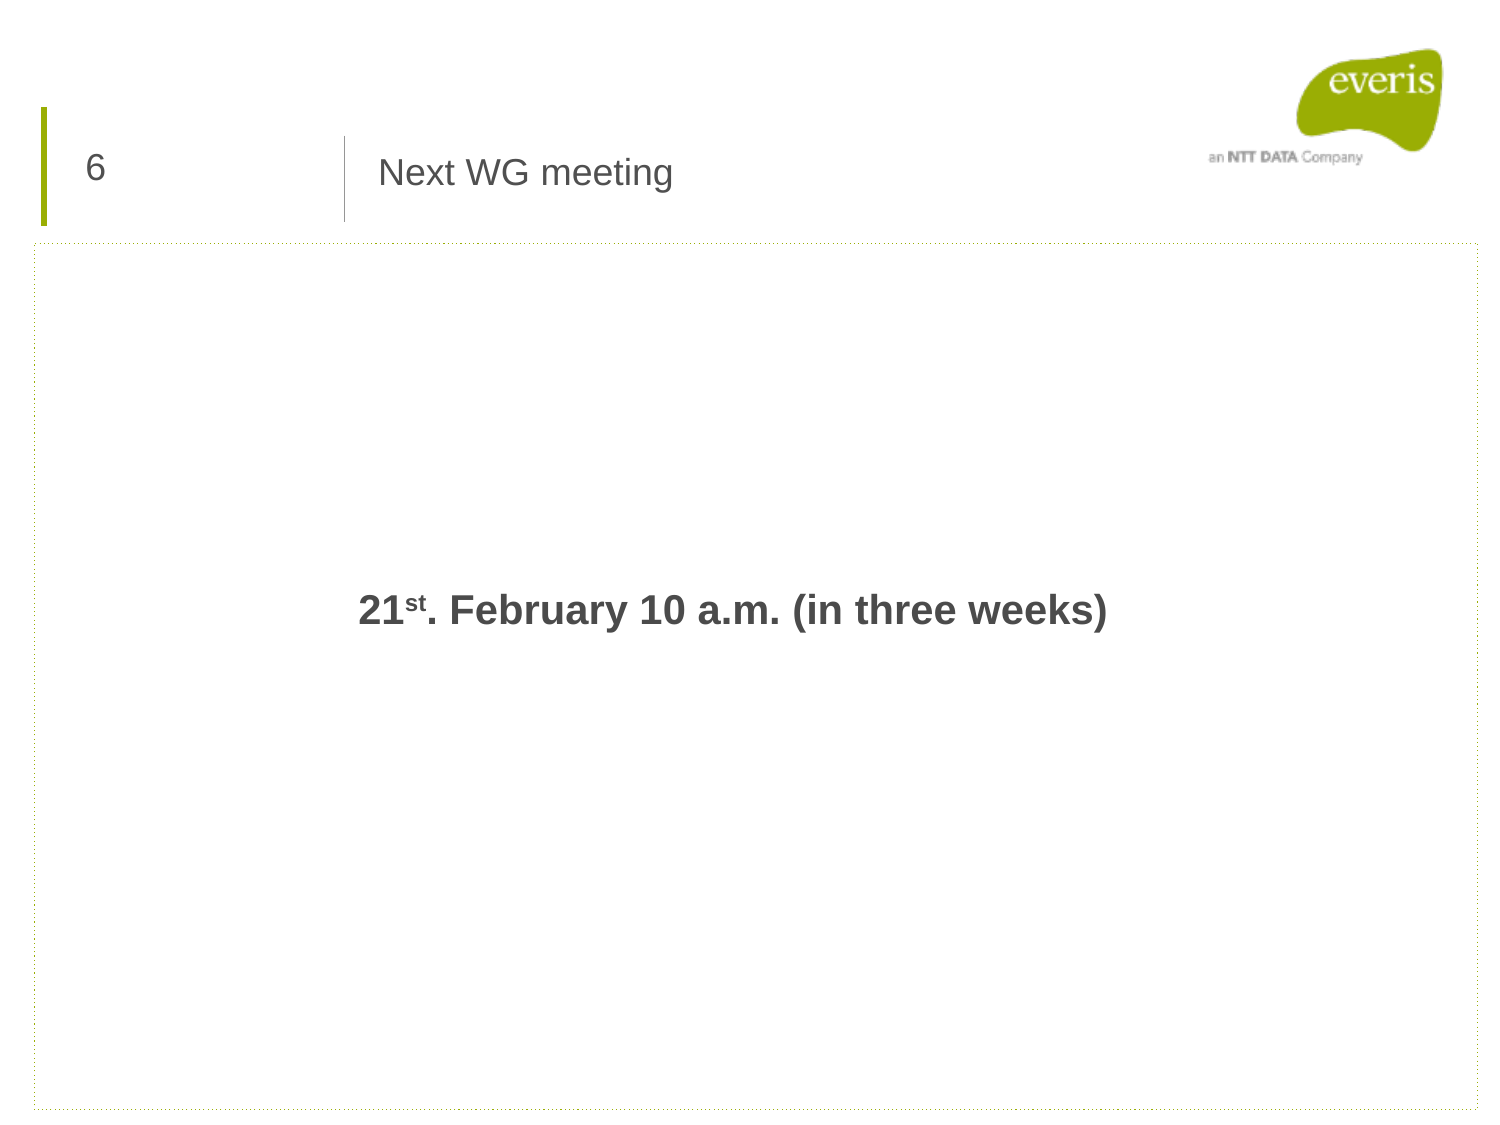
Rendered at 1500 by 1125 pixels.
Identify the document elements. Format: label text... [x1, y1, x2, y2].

text_box [34, 243, 1478, 1110]
picture [1199, 27, 1453, 186]
list Next WG meeting [363, 145, 1201, 203]
text_box 21st. February 10 a.m. (in three weeks) [0, 575, 1328, 740]
list 6 [70, 140, 306, 210]
